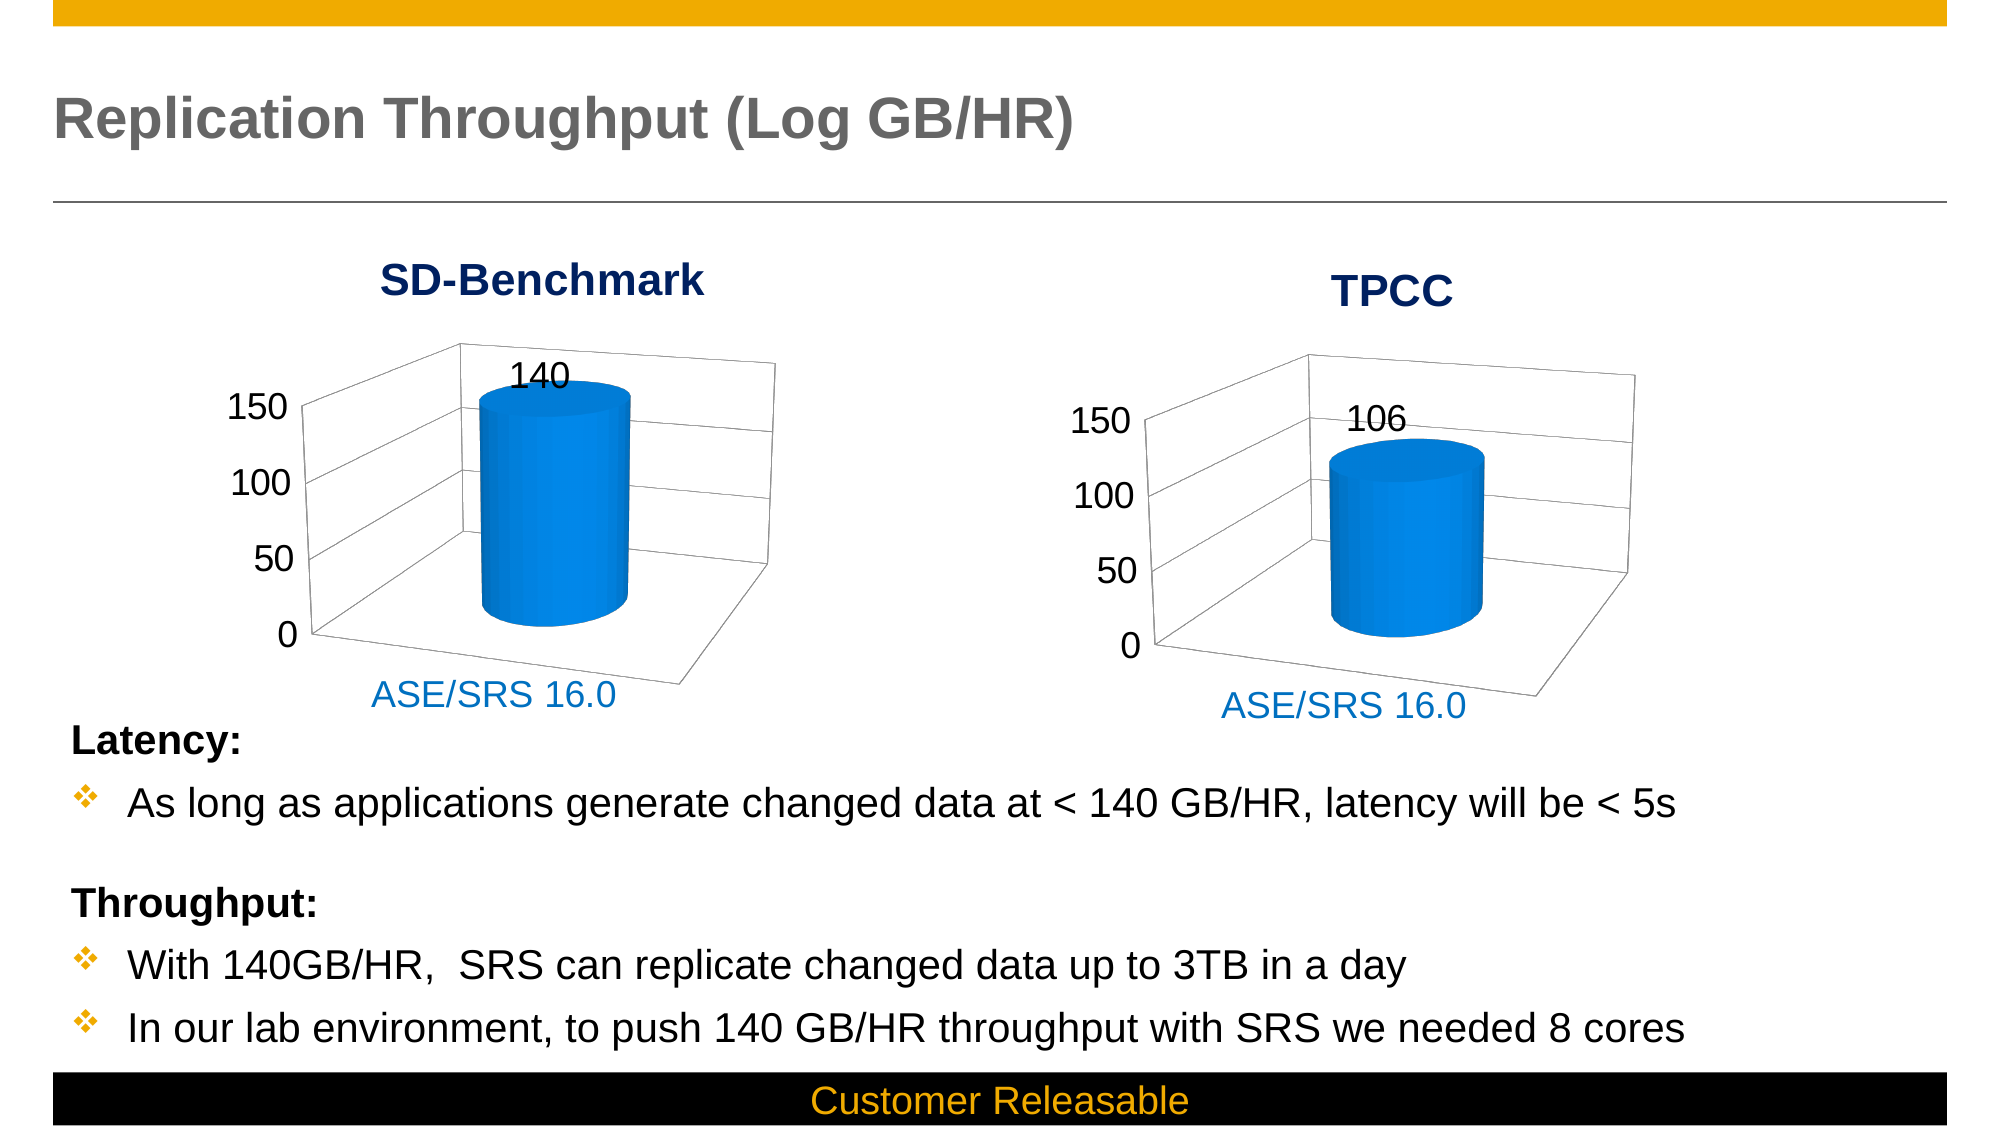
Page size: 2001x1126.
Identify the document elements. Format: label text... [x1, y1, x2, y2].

chart [192, 238, 809, 726]
title Replication Throughput (Log GB/HR) [53, 53, 1947, 178]
chart [1033, 249, 1672, 737]
list Latency: As long as applications generate changed data at < 140 GB/HR, latency will be < 5s Throughput: With 140GB/HR, SRS can replicate changed data up to 3TB in a day In our lab environment, to push 140 GB/HR throughput with SRS we needed 8 cores [70, 712, 1933, 1047]
